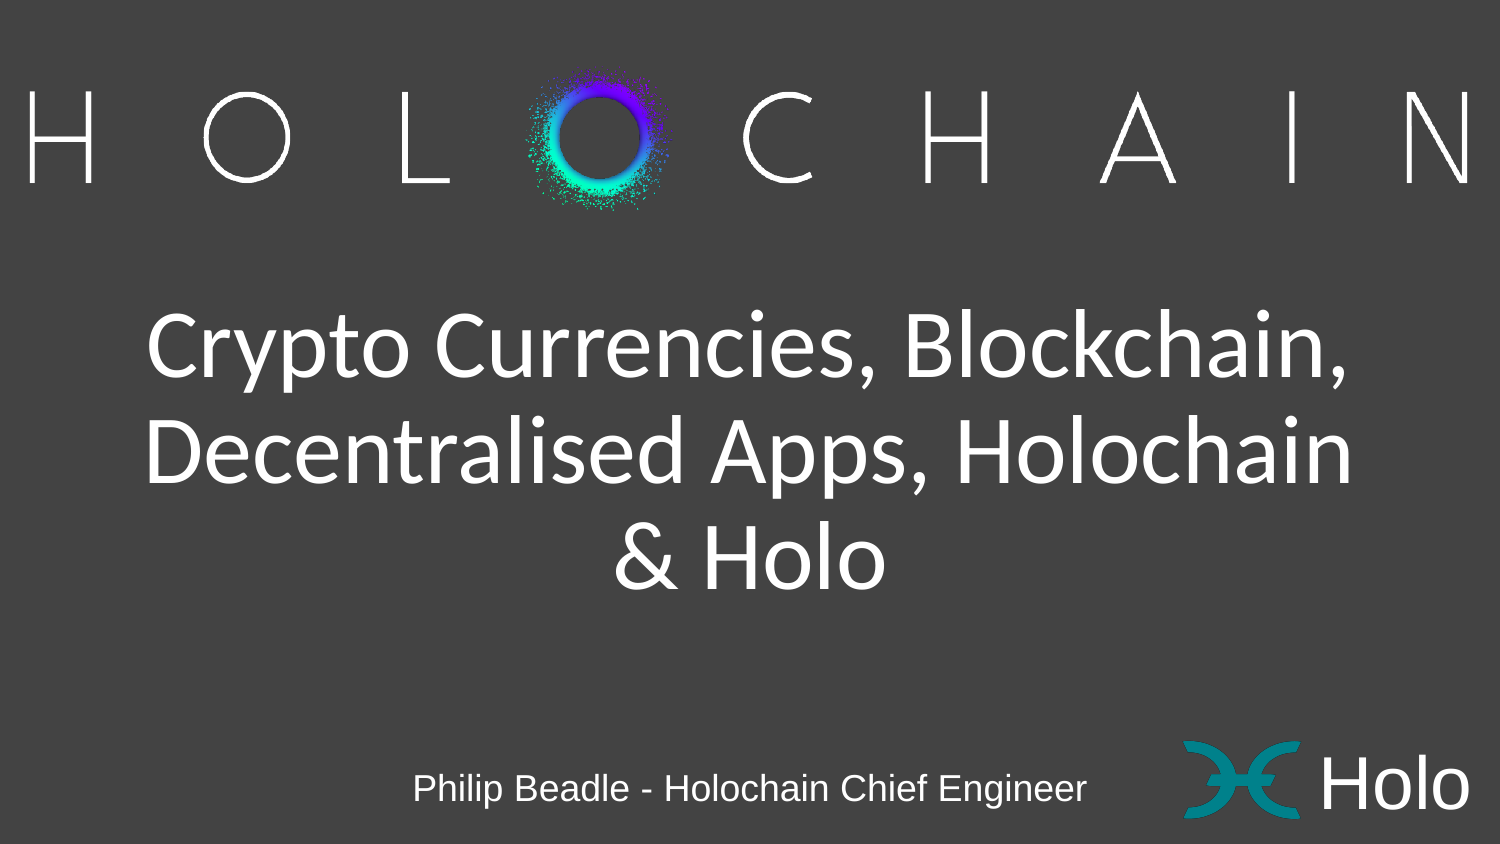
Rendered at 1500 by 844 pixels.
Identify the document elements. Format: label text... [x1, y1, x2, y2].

picture [24, 62, 1476, 216]
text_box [1152, 718, 1500, 835]
title Crypto Currencies, Blockchain, Decentralised Apps, Holochain & Holo [103, 274, 1397, 626]
subtitle Philip Beadle - Holochain Chief Engineer [83, 748, 1147, 817]
